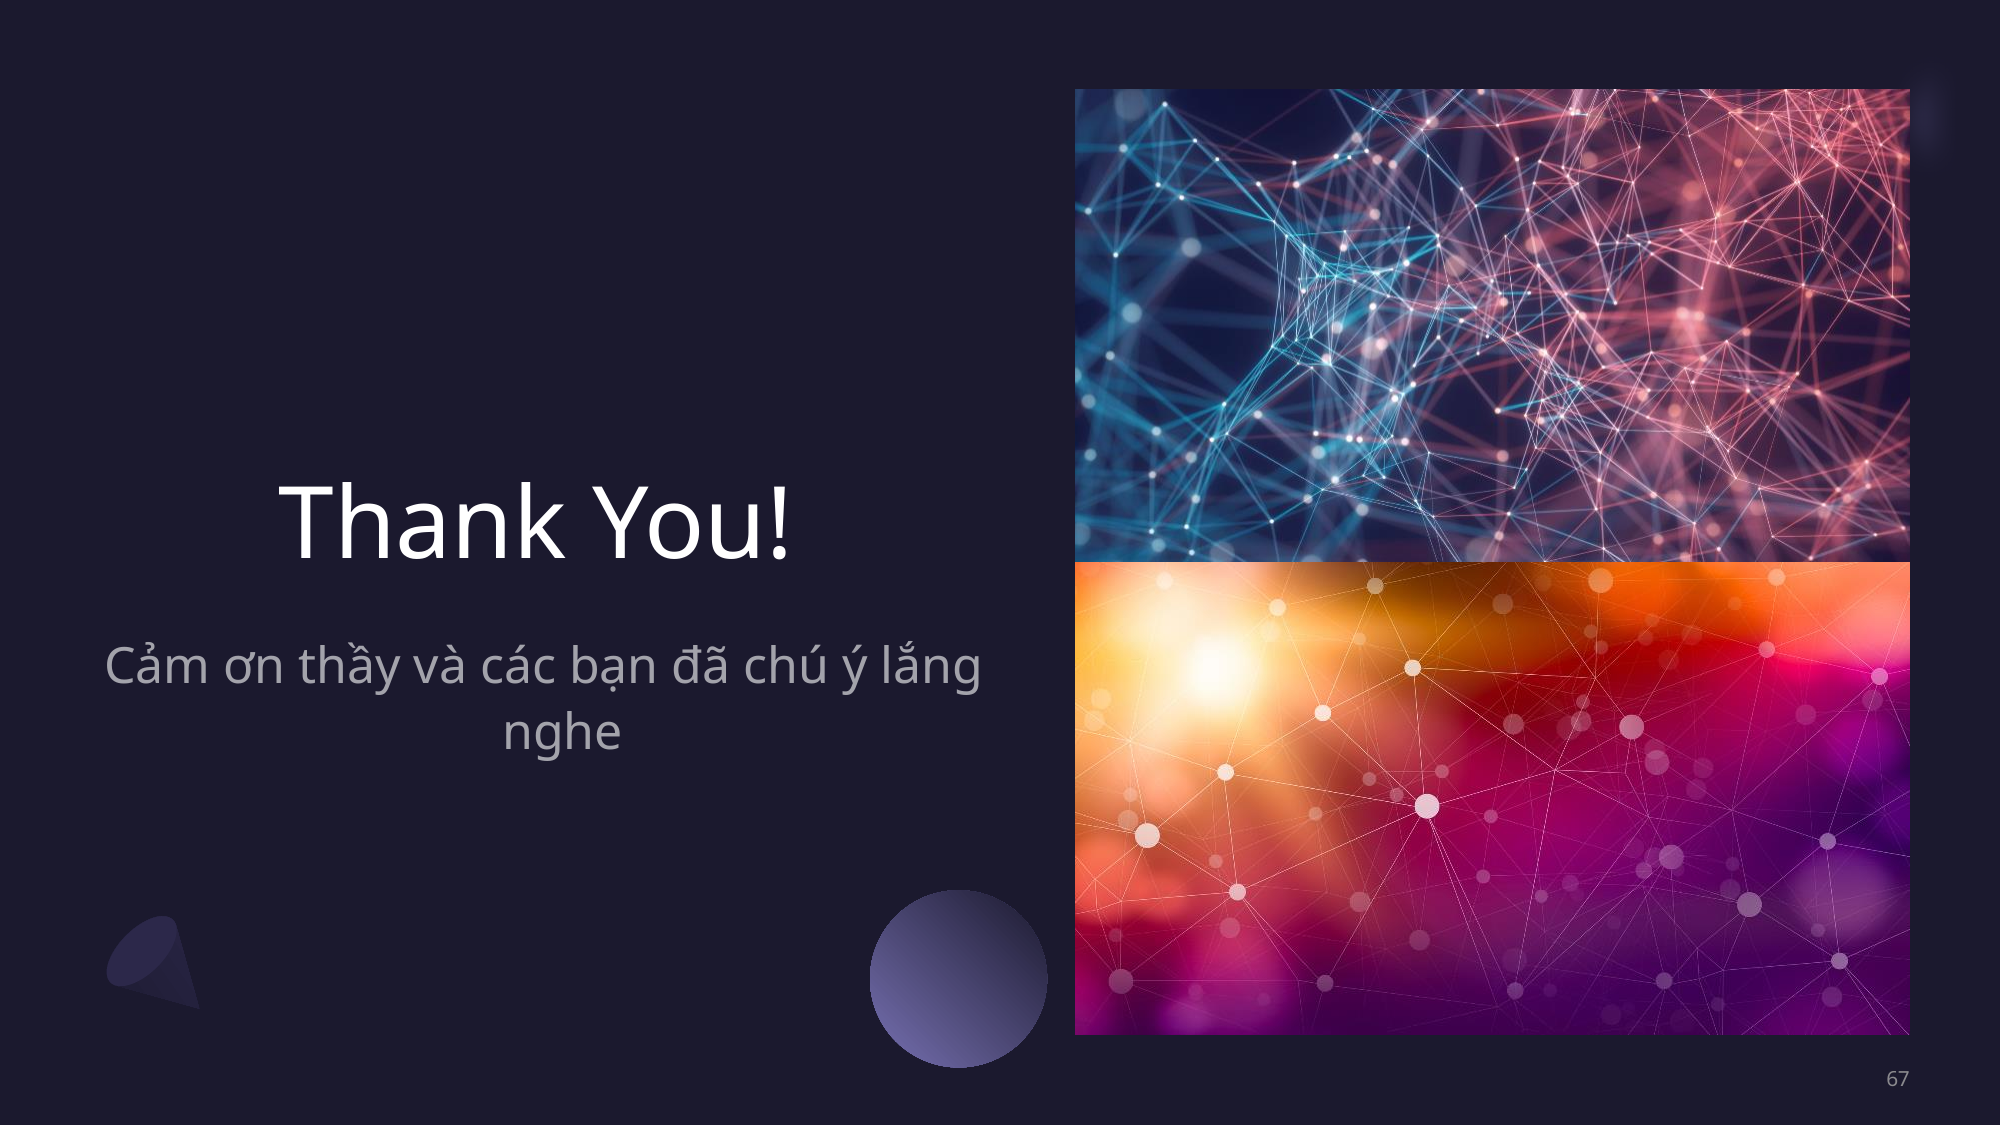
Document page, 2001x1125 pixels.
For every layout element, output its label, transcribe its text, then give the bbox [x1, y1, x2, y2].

slide_number 67 [1632, 1067, 1910, 1093]
title Thank You! [90, 90, 983, 580]
subtitle Cảm ơn thầy và các bạn đã chú ý lắng nghe [52, 627, 1036, 1000]
picture [1075, 89, 1910, 1035]
